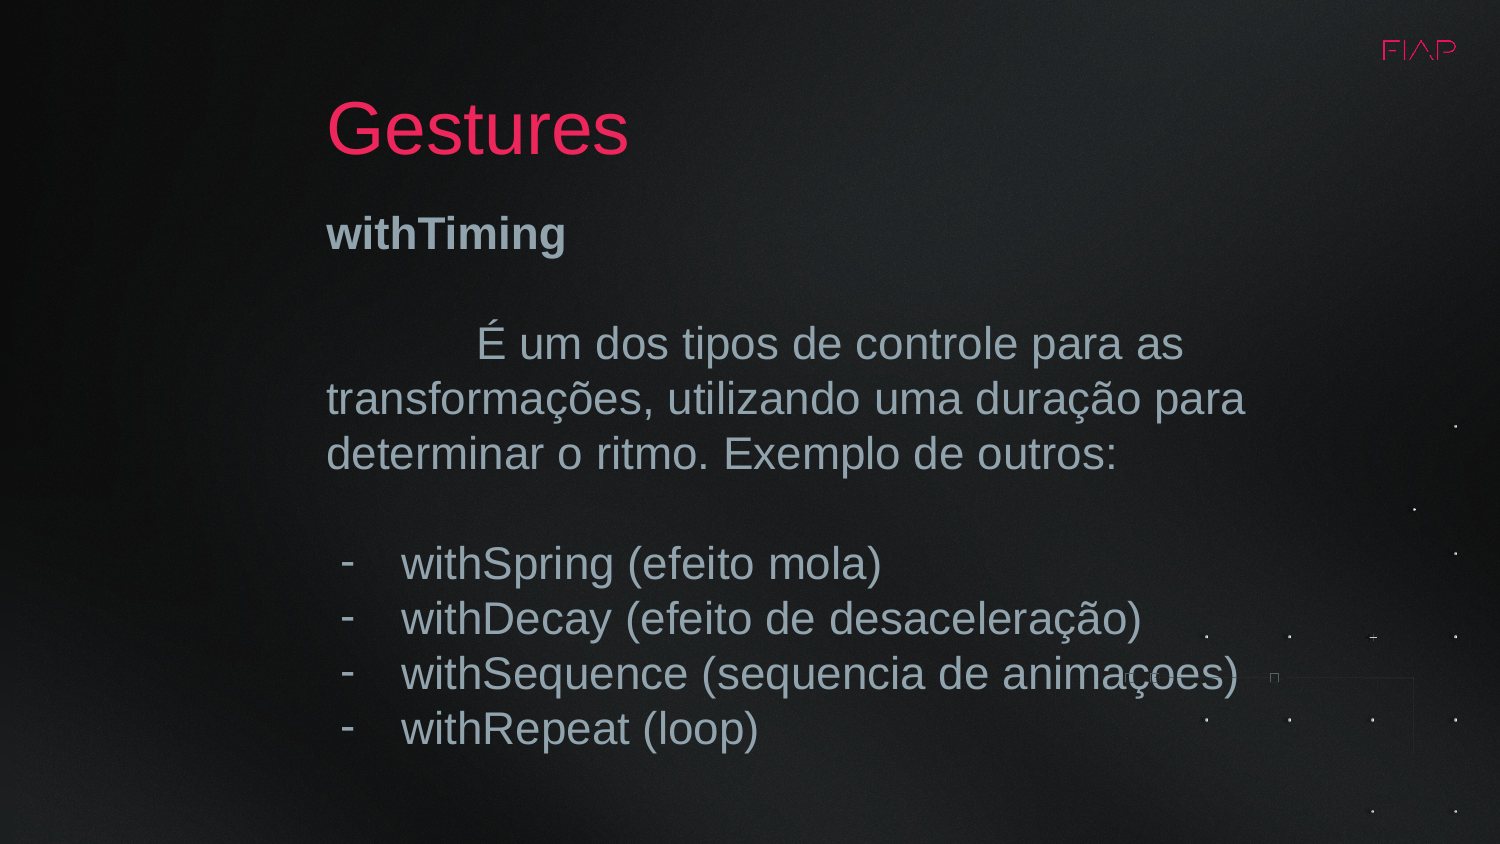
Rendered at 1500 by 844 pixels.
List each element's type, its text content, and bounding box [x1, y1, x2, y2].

picture [0, 0, 1500, 844]
text_box withTiming É um dos tipos de controle para as transformações, utilizando uma duração para determinar o ritmo. Exemplo de outros: withSpring (efeito mola) withDecay (efeito de desaceleração) withSequence (sequencia de animaçoes) withRepeat (loop) [311, 196, 1292, 761]
text_box Gestures [311, 72, 1126, 177]
